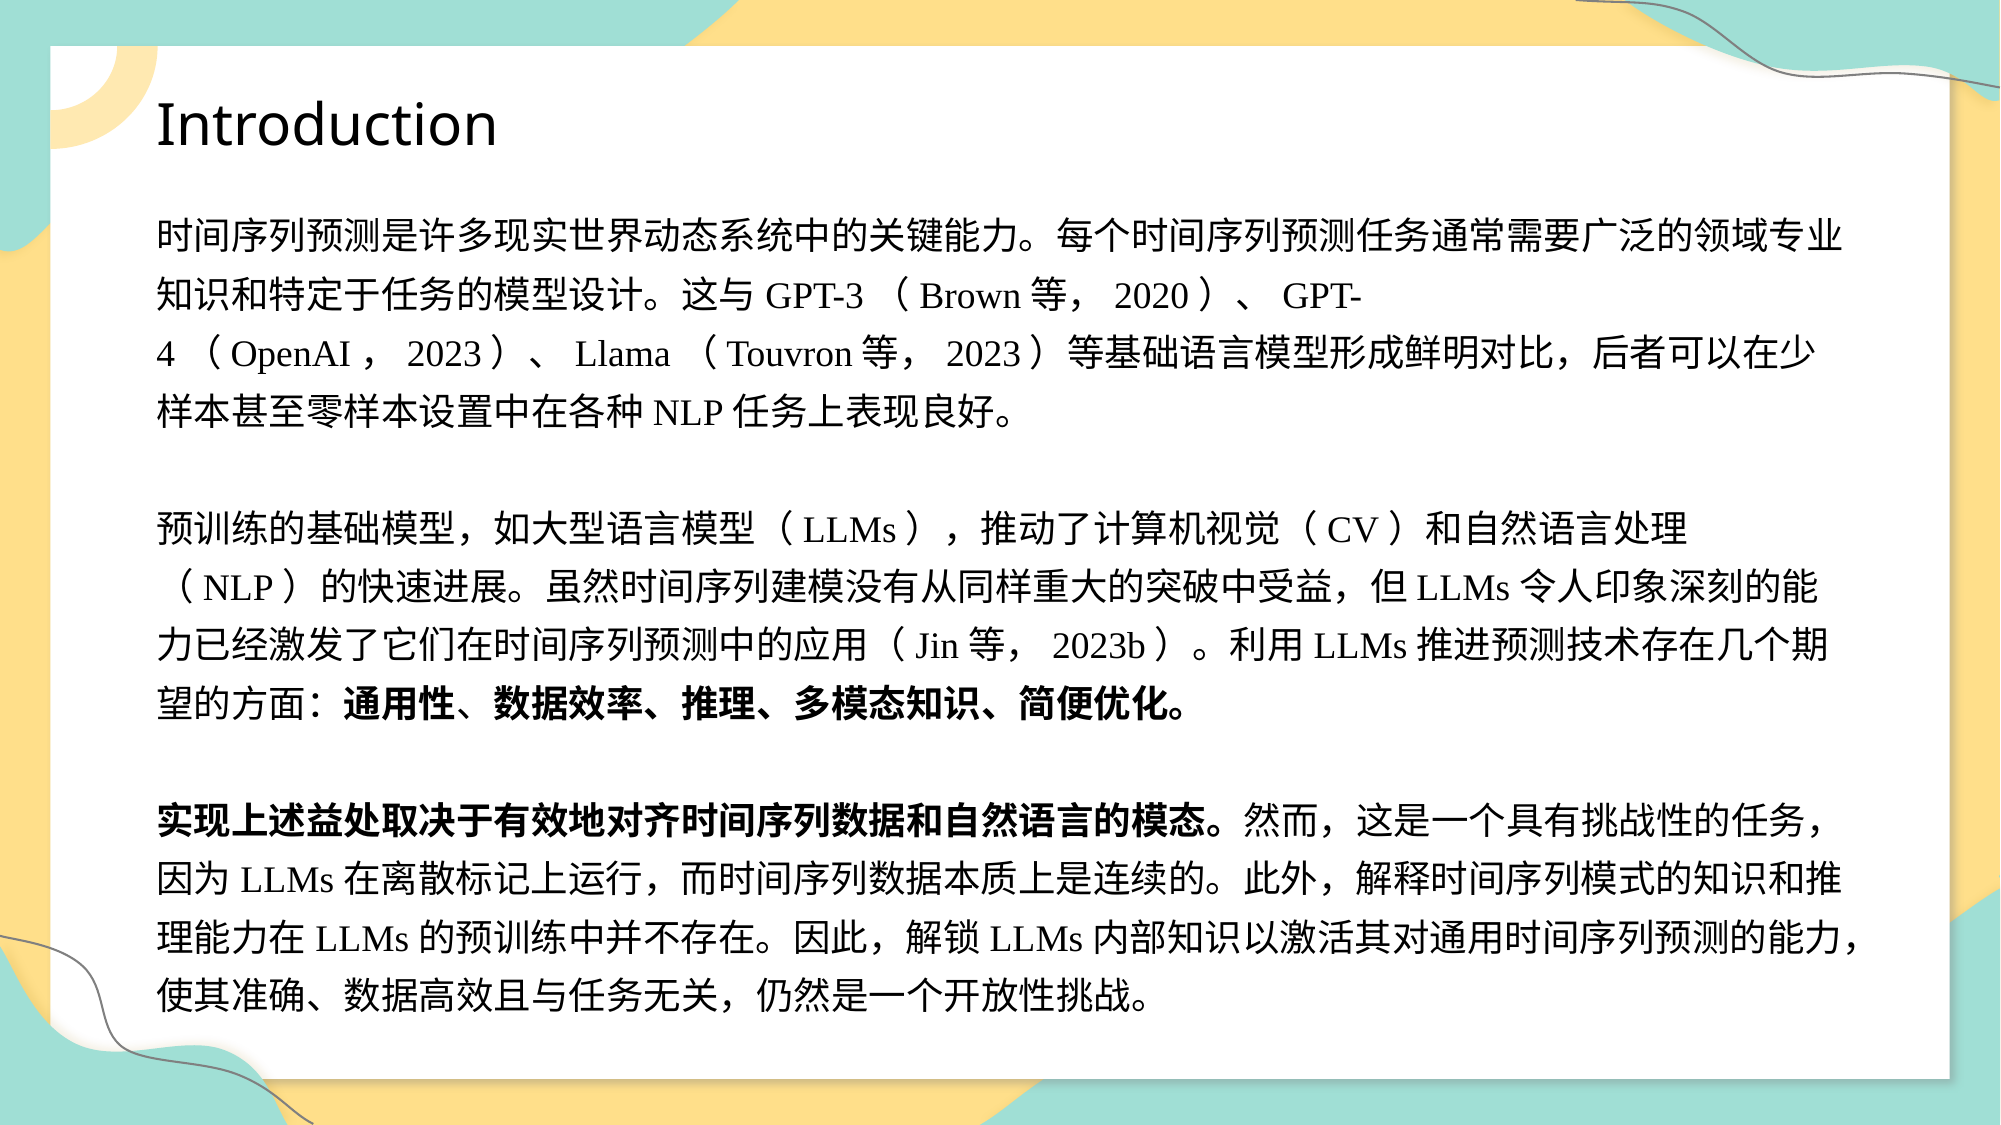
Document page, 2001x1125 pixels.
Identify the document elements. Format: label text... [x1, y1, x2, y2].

text_box 时间序列预测是许多现实世界动态系统中的关键能力。每个时间序列预测任务通常需要广泛的领域专业知识和特定于任务的模型设计。这与GPT-3（Brown等，2020）、GPT-4（OpenAI，2023）、Llama（Touvron等，2023）等基础语言模型形成鲜明对比，后者可以在少样本甚至零样本设置中在各种NLP任务上表现良好。 预训练的基础模型，如大型语言模型（LLMs），推动了计算机视觉（CV）和自然语言处理（NLP）的快速进展。虽然时间序列建模没有从同样重大的突破中受益，但LLMs令人印象深刻的能力已经激发了它们在时间序列预测中的应用（Jin等，2023b）。利用LLMs推进预测技术存在几个期望的方面：通用性、数据效率、推理、多模态知识、简便优化。 实现上述益处取决于有效地对齐时间序列数据和自然语言的模态。然而，这是一个具有挑战性的任务，因为LLMs在离散标记上运行，而时间序列数据本质上是连续的。此外，解释时间序列模式的知识和推理能力在LLMs的预训练中并不存在。因此，解锁LLMs内部知识以激活其对通用时间序列预测的能力，使其准确、数据高效且与任务无关，仍然是一个开放性挑战。 [141, 191, 1865, 1025]
title Introduction [141, 87, 904, 149]
